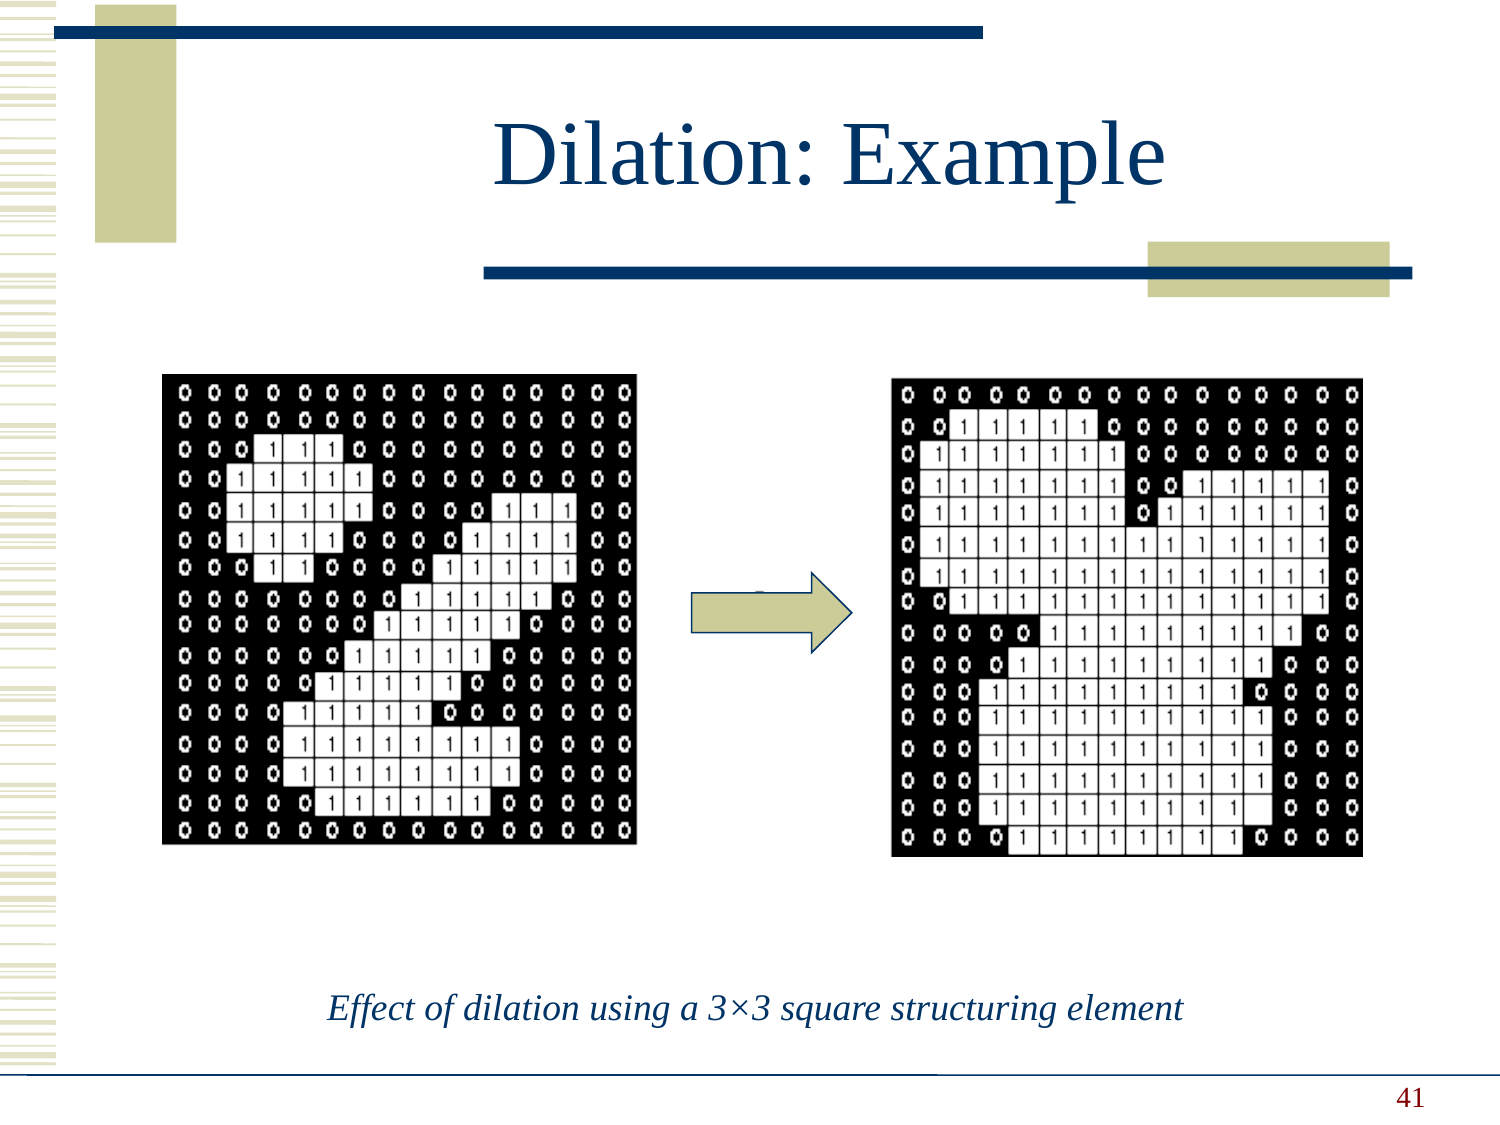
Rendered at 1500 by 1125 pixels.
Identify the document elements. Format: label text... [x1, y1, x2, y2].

picture [162, 374, 1363, 858]
text_box Effect of dilation using a 3×3 square structuring element [312, 975, 1209, 1035]
text_box 41 [1080, 1046, 1441, 1121]
title Dilation: Example [224, 62, 1436, 251]
